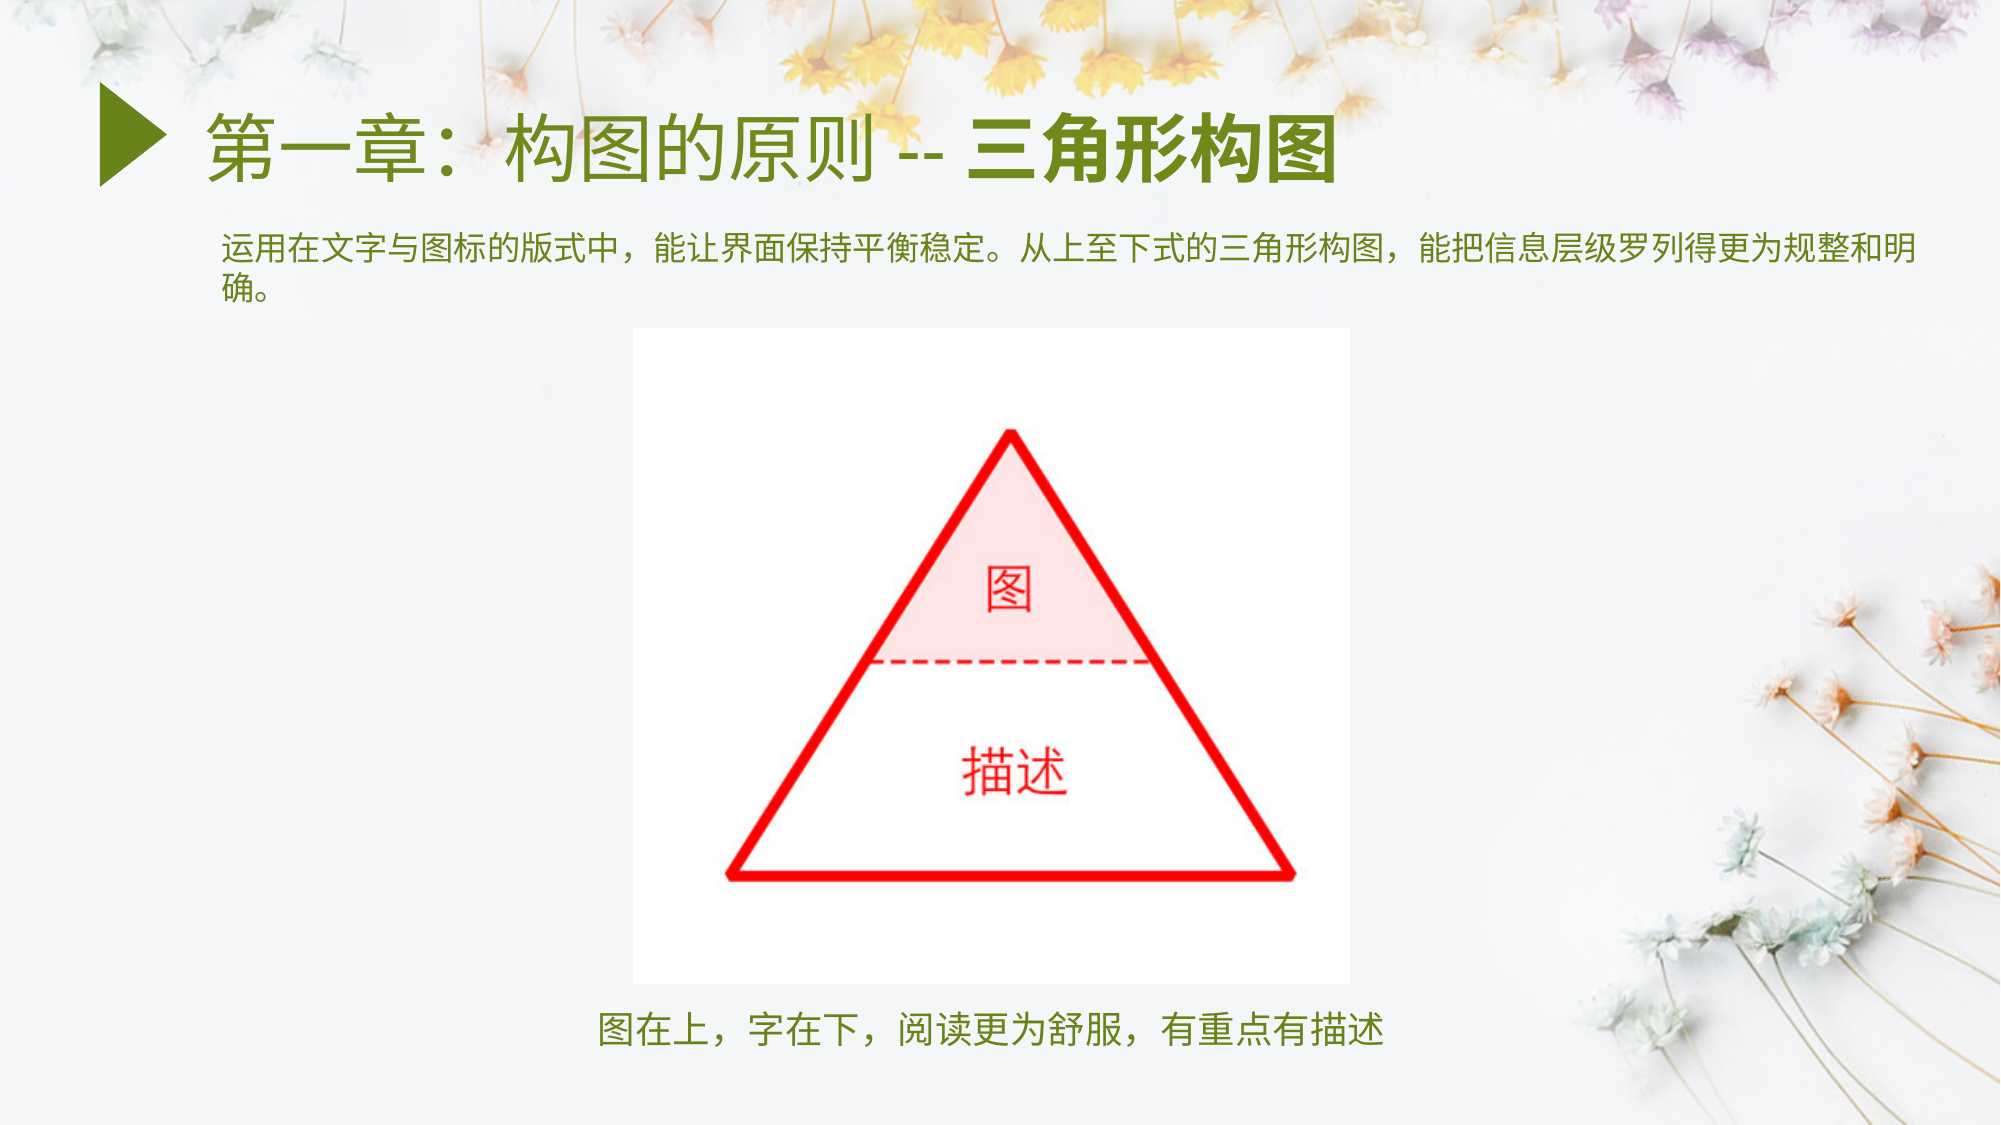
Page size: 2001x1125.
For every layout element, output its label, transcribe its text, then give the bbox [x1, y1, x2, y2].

text_box 图在上，字在下，阅读更为舒服，有重点有描述 [582, 999, 1401, 1059]
text_box 运用在文字与图标的版式中，能让界面保持平衡稳定。从上至下式的三角形构图，能把信息层级罗列得更为规整和明确。 [206, 220, 1942, 315]
title 第一章：构图的原则--三角形构图 [188, 58, 1797, 236]
picture [0, 0, 2001, 1125]
